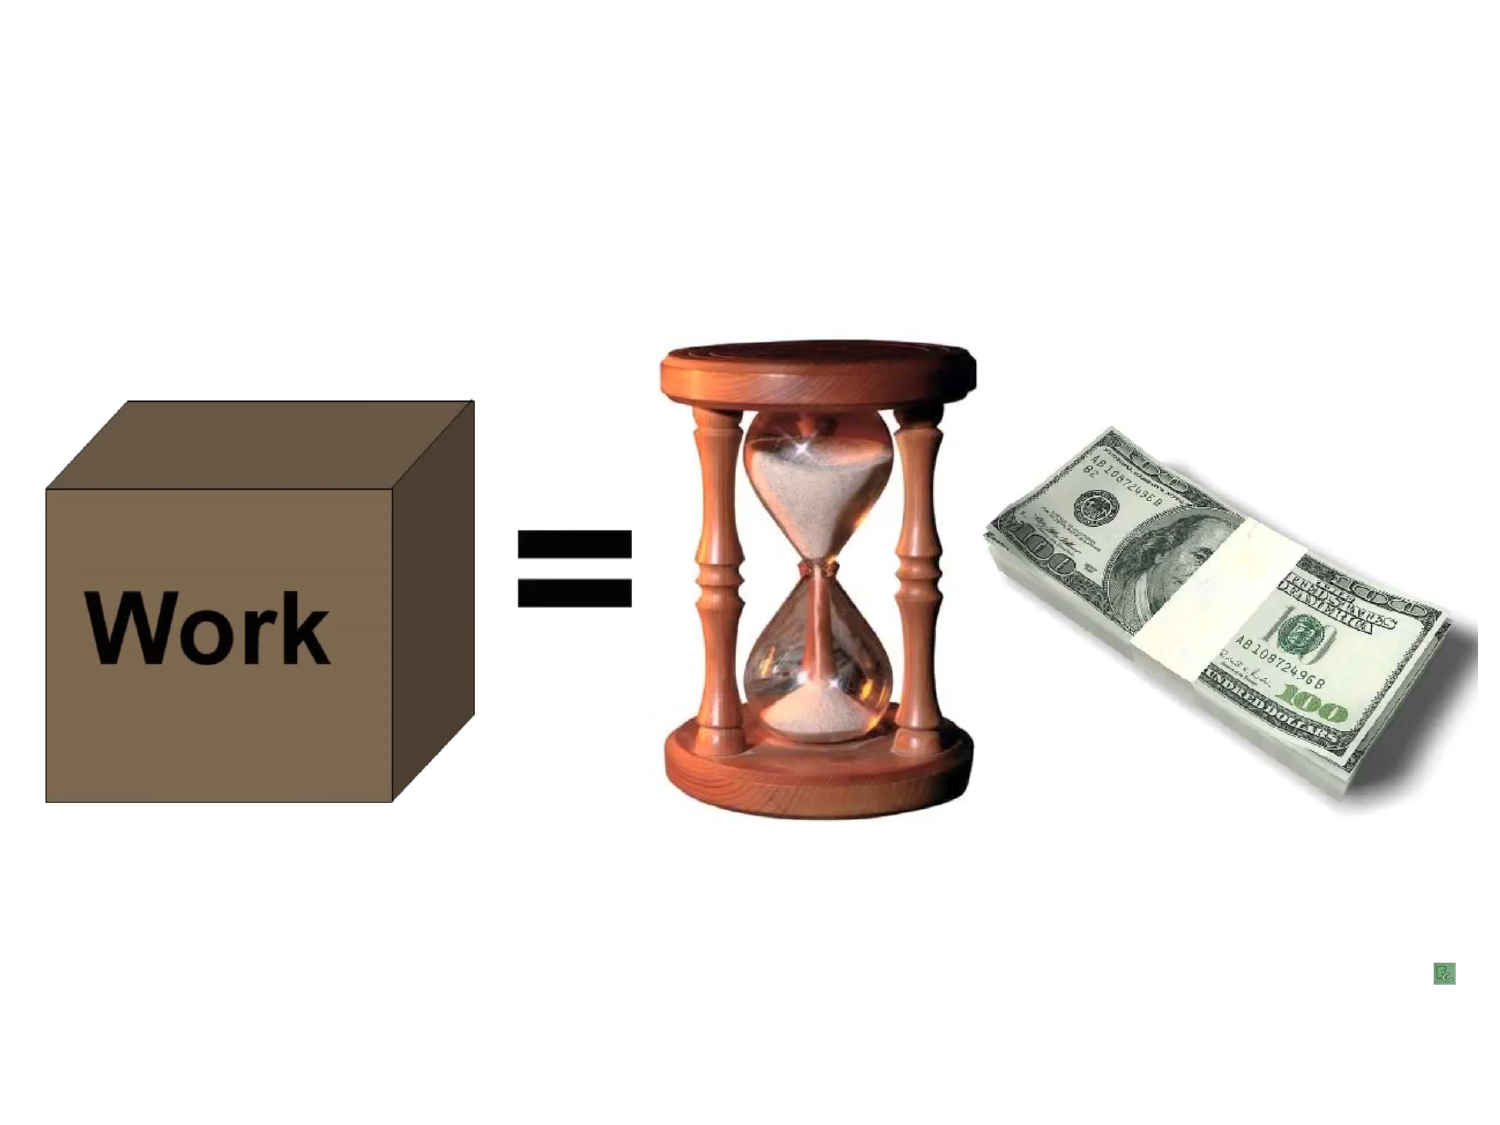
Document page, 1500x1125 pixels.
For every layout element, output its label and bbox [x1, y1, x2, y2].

picture [0, 175, 1478, 1007]
